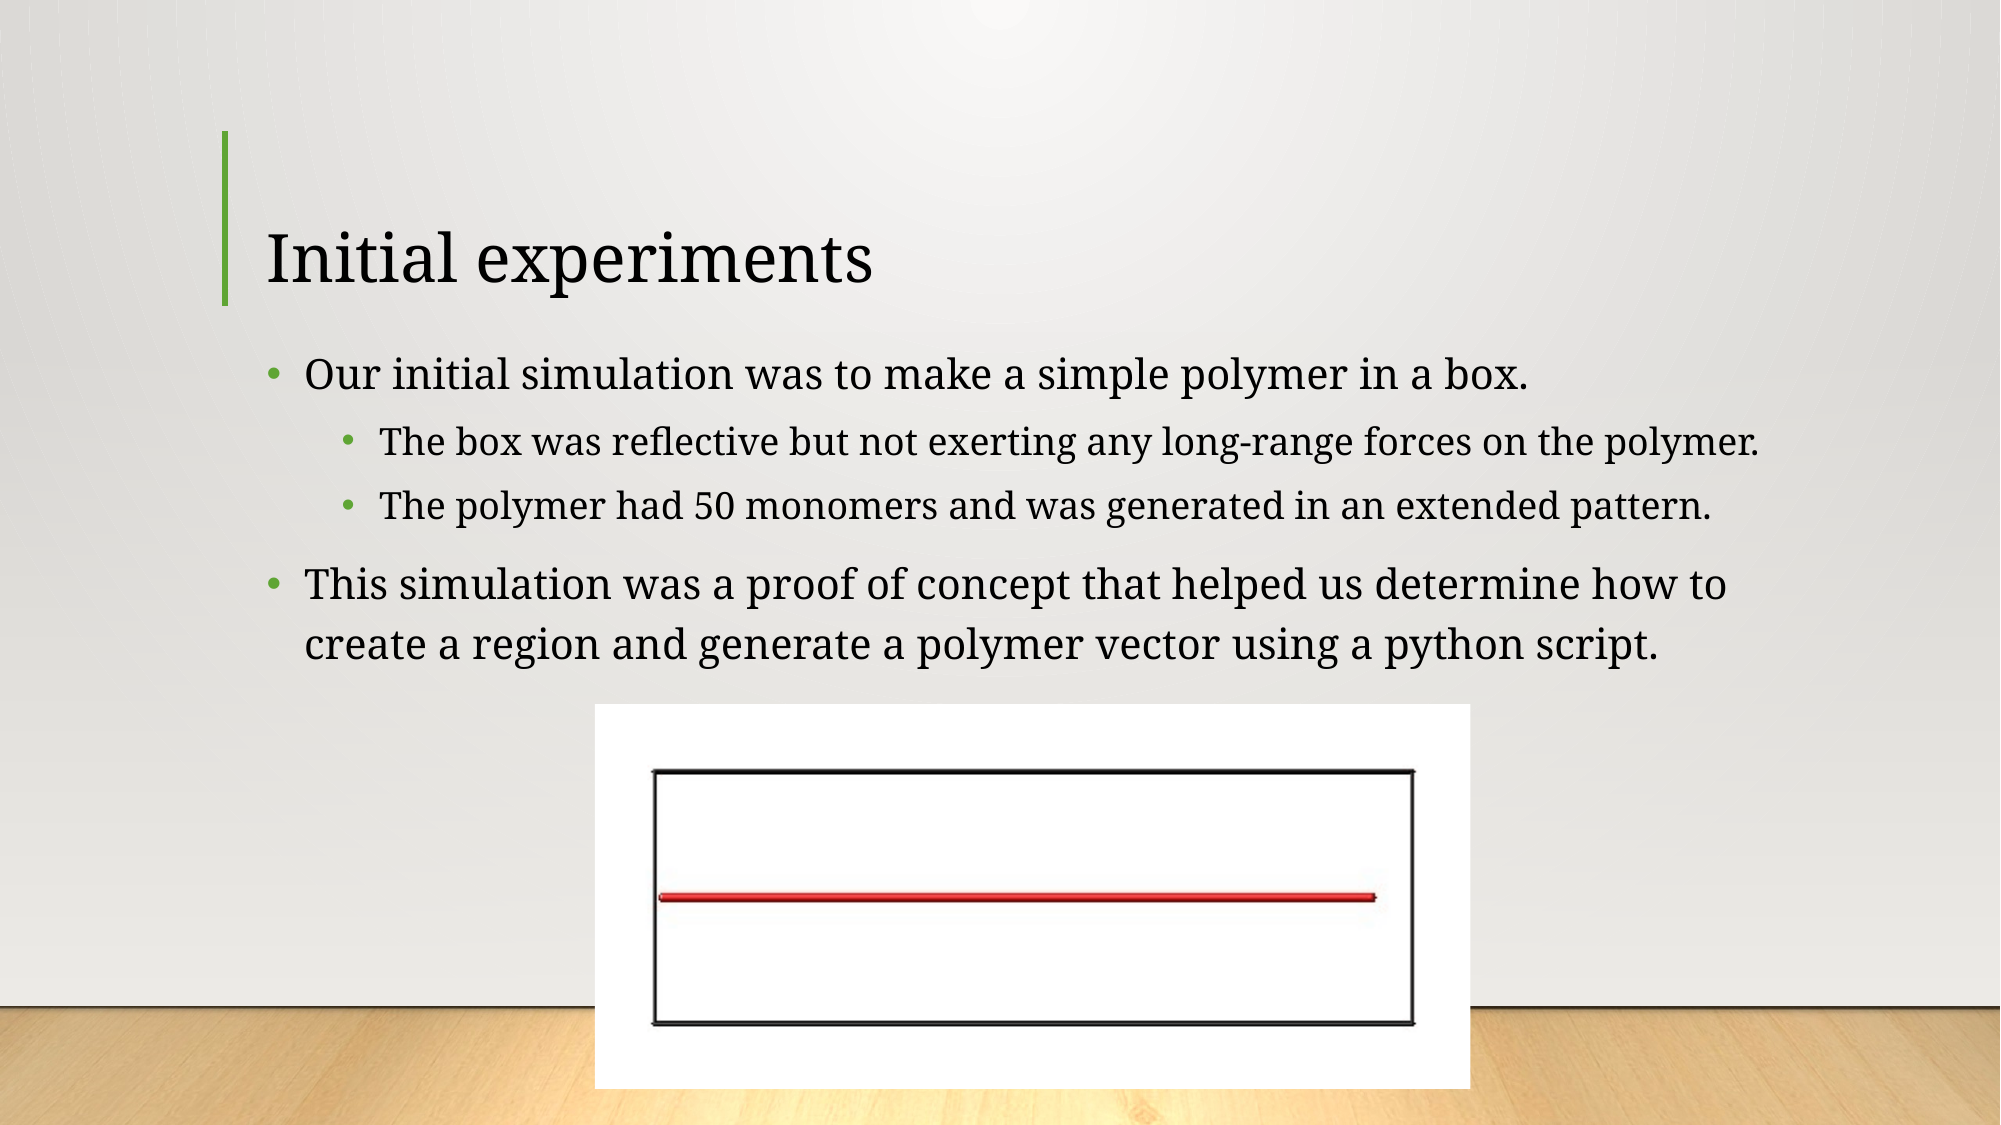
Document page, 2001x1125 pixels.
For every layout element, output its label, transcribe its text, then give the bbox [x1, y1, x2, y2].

picture [0, 704, 2000, 1125]
list Our initial simulation was to make a simple polymer in a box. The box was reflective but not exerting any long-range forces on the polymer. The polymer had 50 monomers and was generated in an extended pattern. This simulation was a proof of concept that helped us determine how to create a region and generate a polymer vector using a python script. [251, 330, 1814, 897]
title Initial experiments [251, 131, 1814, 305]
